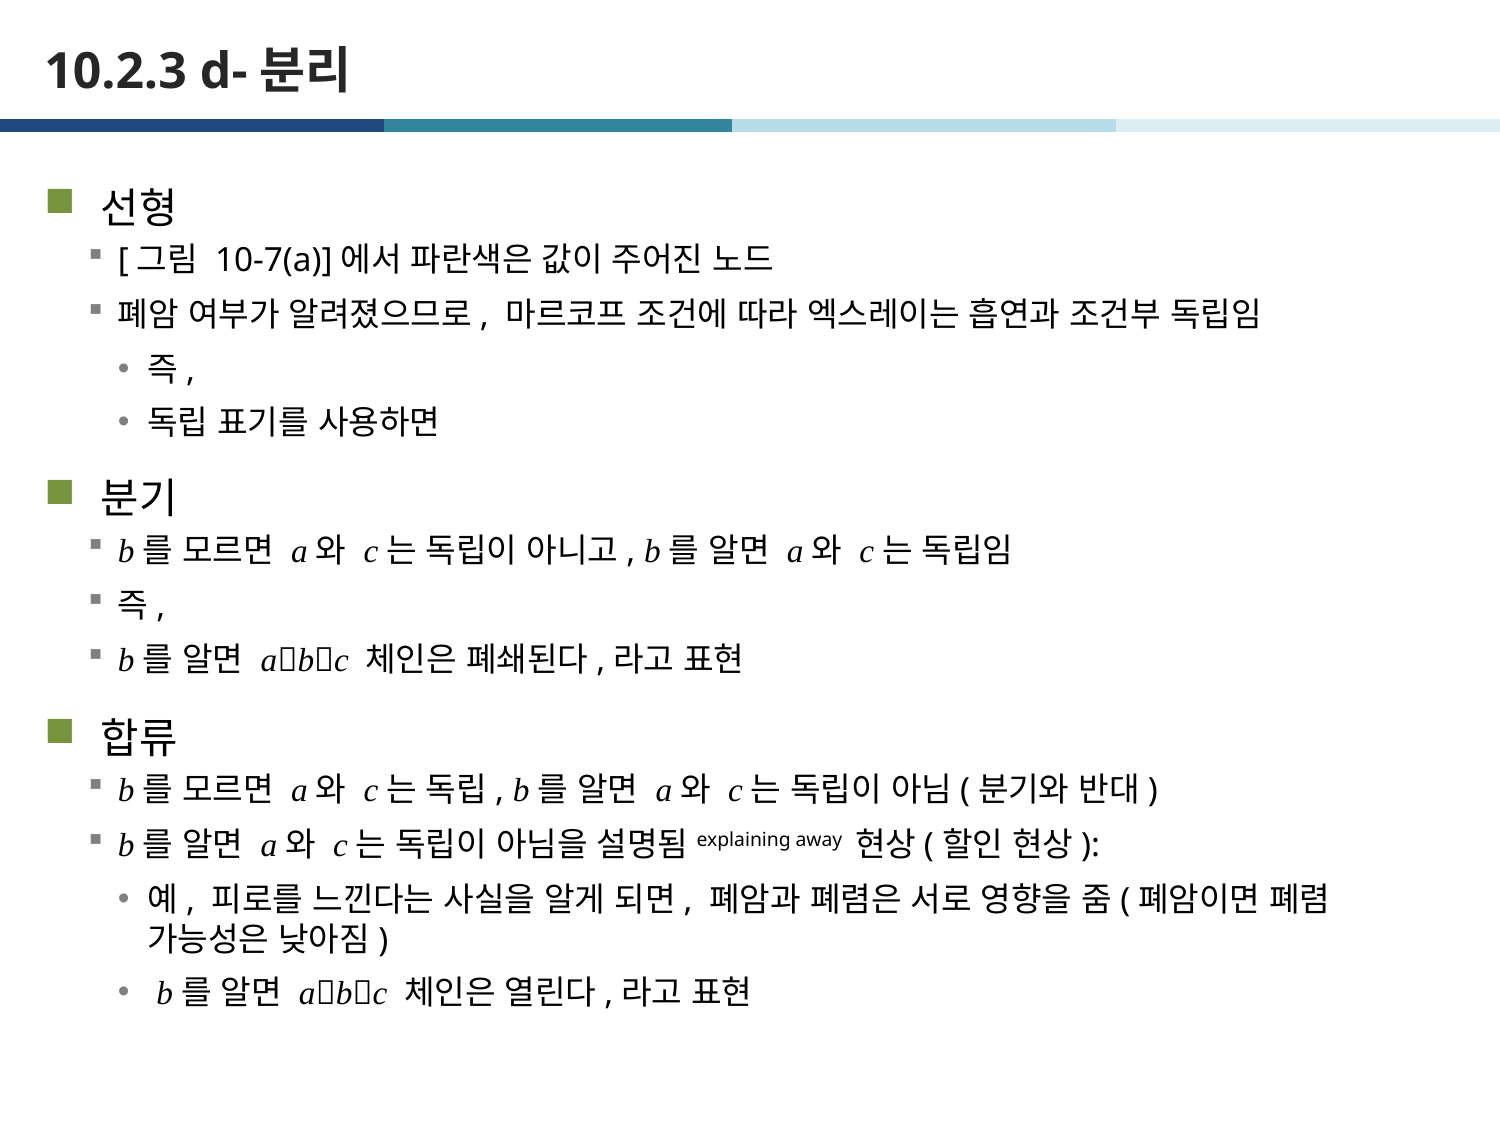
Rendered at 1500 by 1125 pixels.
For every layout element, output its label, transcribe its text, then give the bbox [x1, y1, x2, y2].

title 10.2.3 d-분리 [29, 23, 1448, 114]
